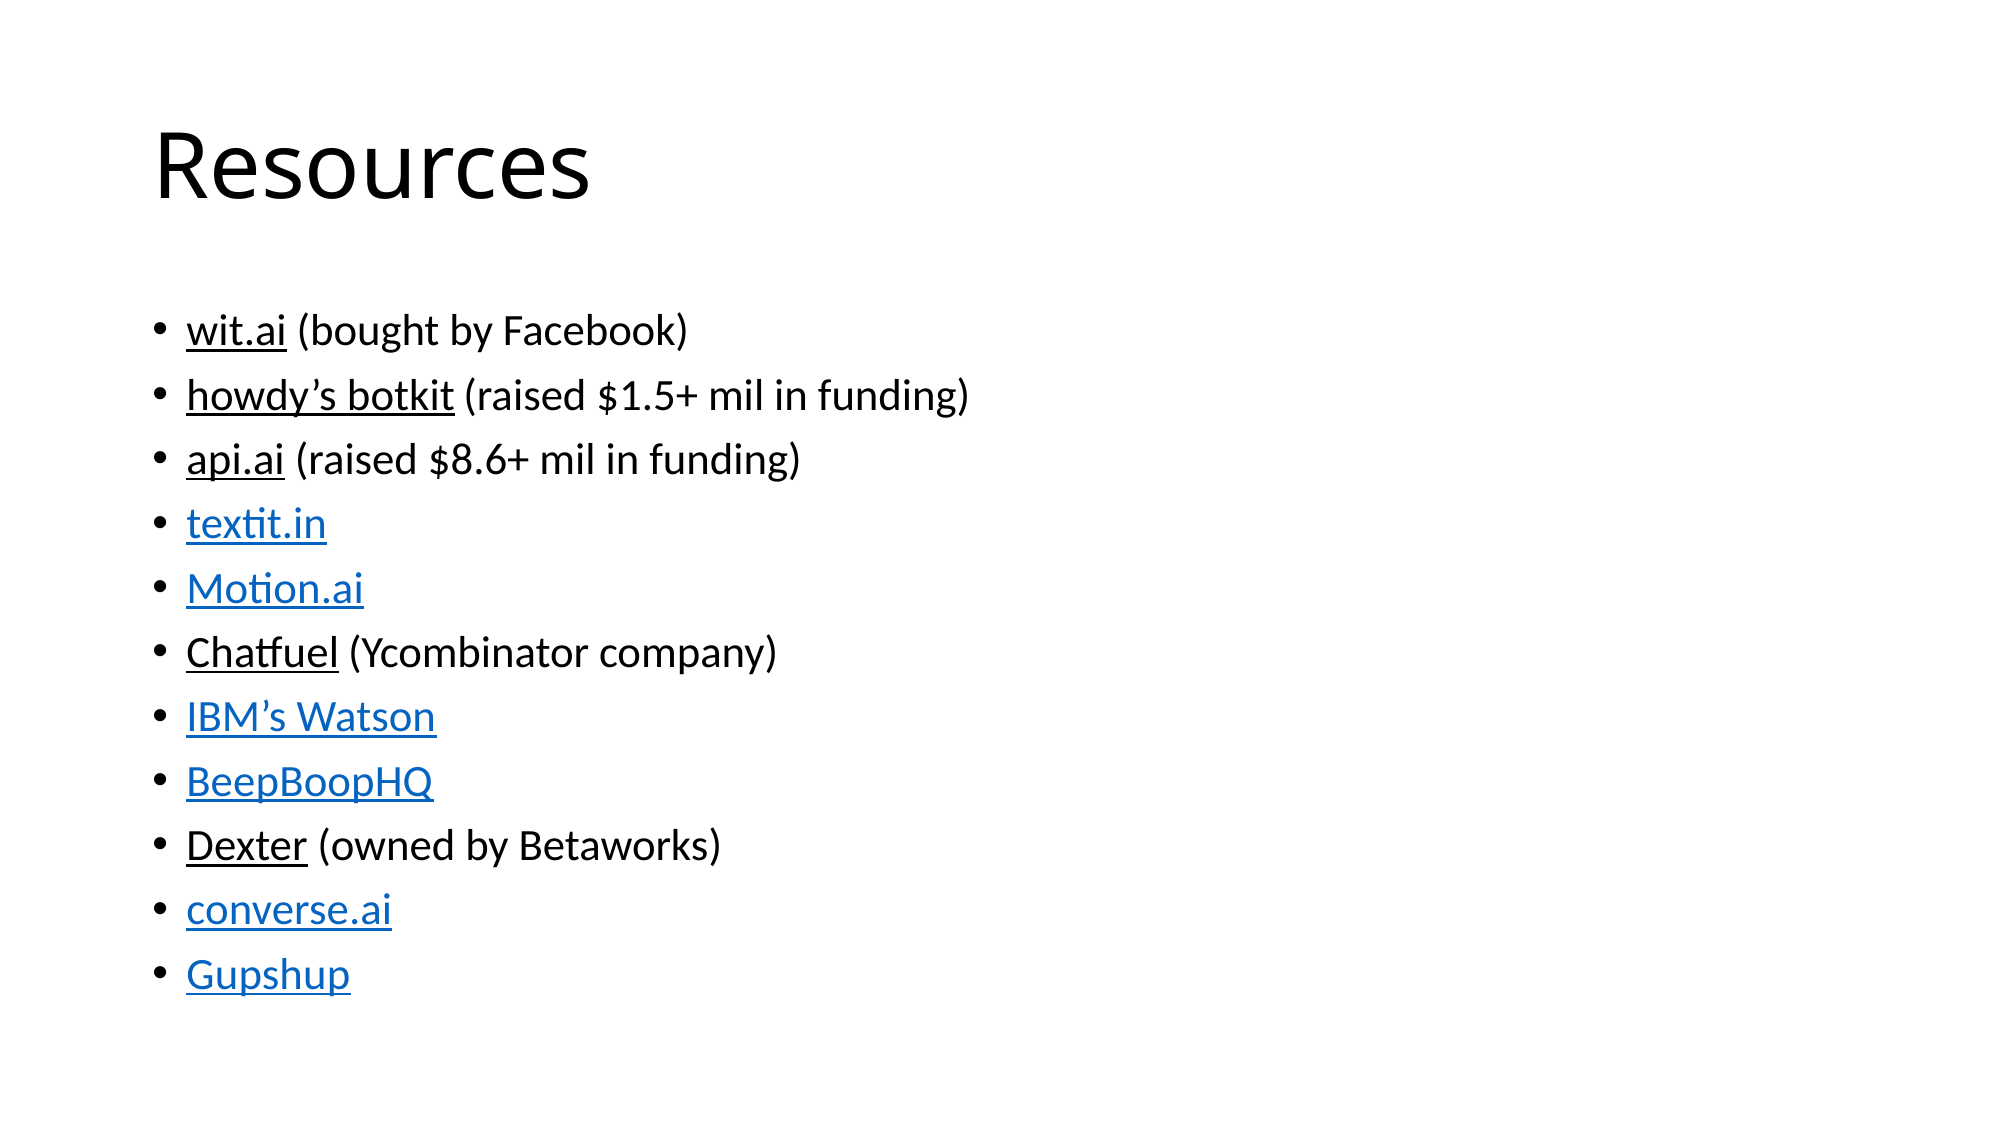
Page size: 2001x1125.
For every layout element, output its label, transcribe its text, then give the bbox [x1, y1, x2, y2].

title Resources [137, 59, 1863, 278]
list wit.ai (bought by Facebook) howdy’s botkit (raised $1.5+ mil in funding) api.ai (raised $8.6+ mil in funding) textit.in Motion.ai Chatfuel (Ycombinator company) IBM’s Watson BeepBoopHQ Dexter (owned by Betaworks) converse.ai Gupshup [137, 299, 1863, 1014]
